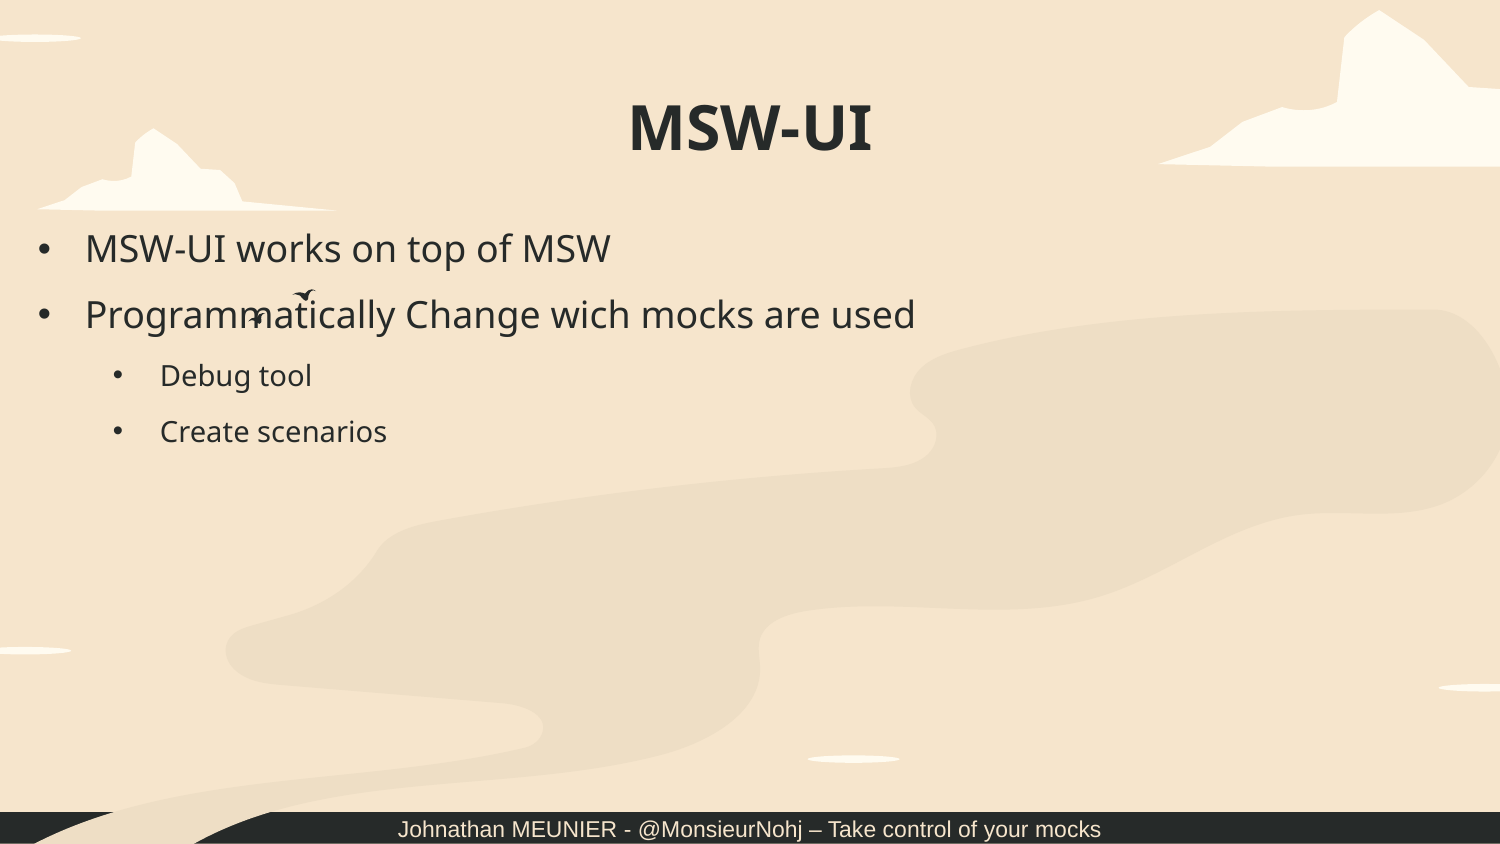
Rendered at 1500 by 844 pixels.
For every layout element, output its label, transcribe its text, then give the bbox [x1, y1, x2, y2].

list MSW-UI works on top of MSW Programmatically Change wich mocks are used Debug tool Create scenarios [0, 210, 1264, 693]
title MSW-UI [118, 72, 1382, 167]
